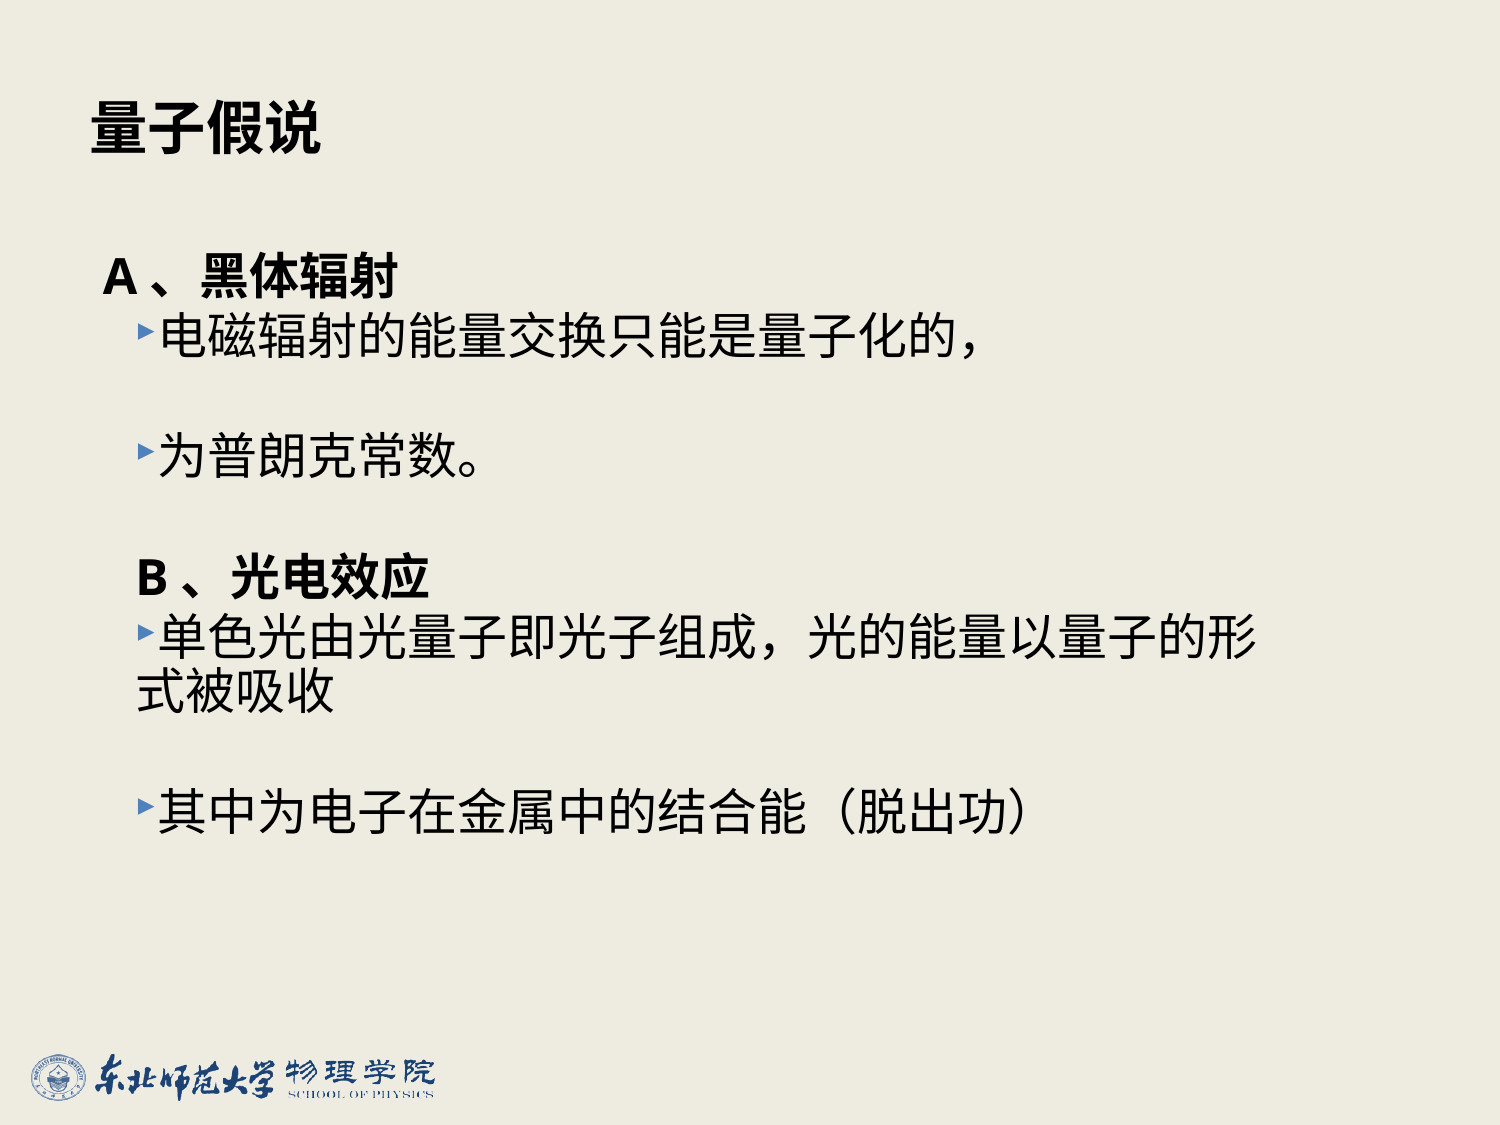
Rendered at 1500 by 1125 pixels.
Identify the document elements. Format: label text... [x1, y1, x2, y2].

title 量子假说 [75, 45, 1425, 209]
picture [20, 1054, 440, 1101]
